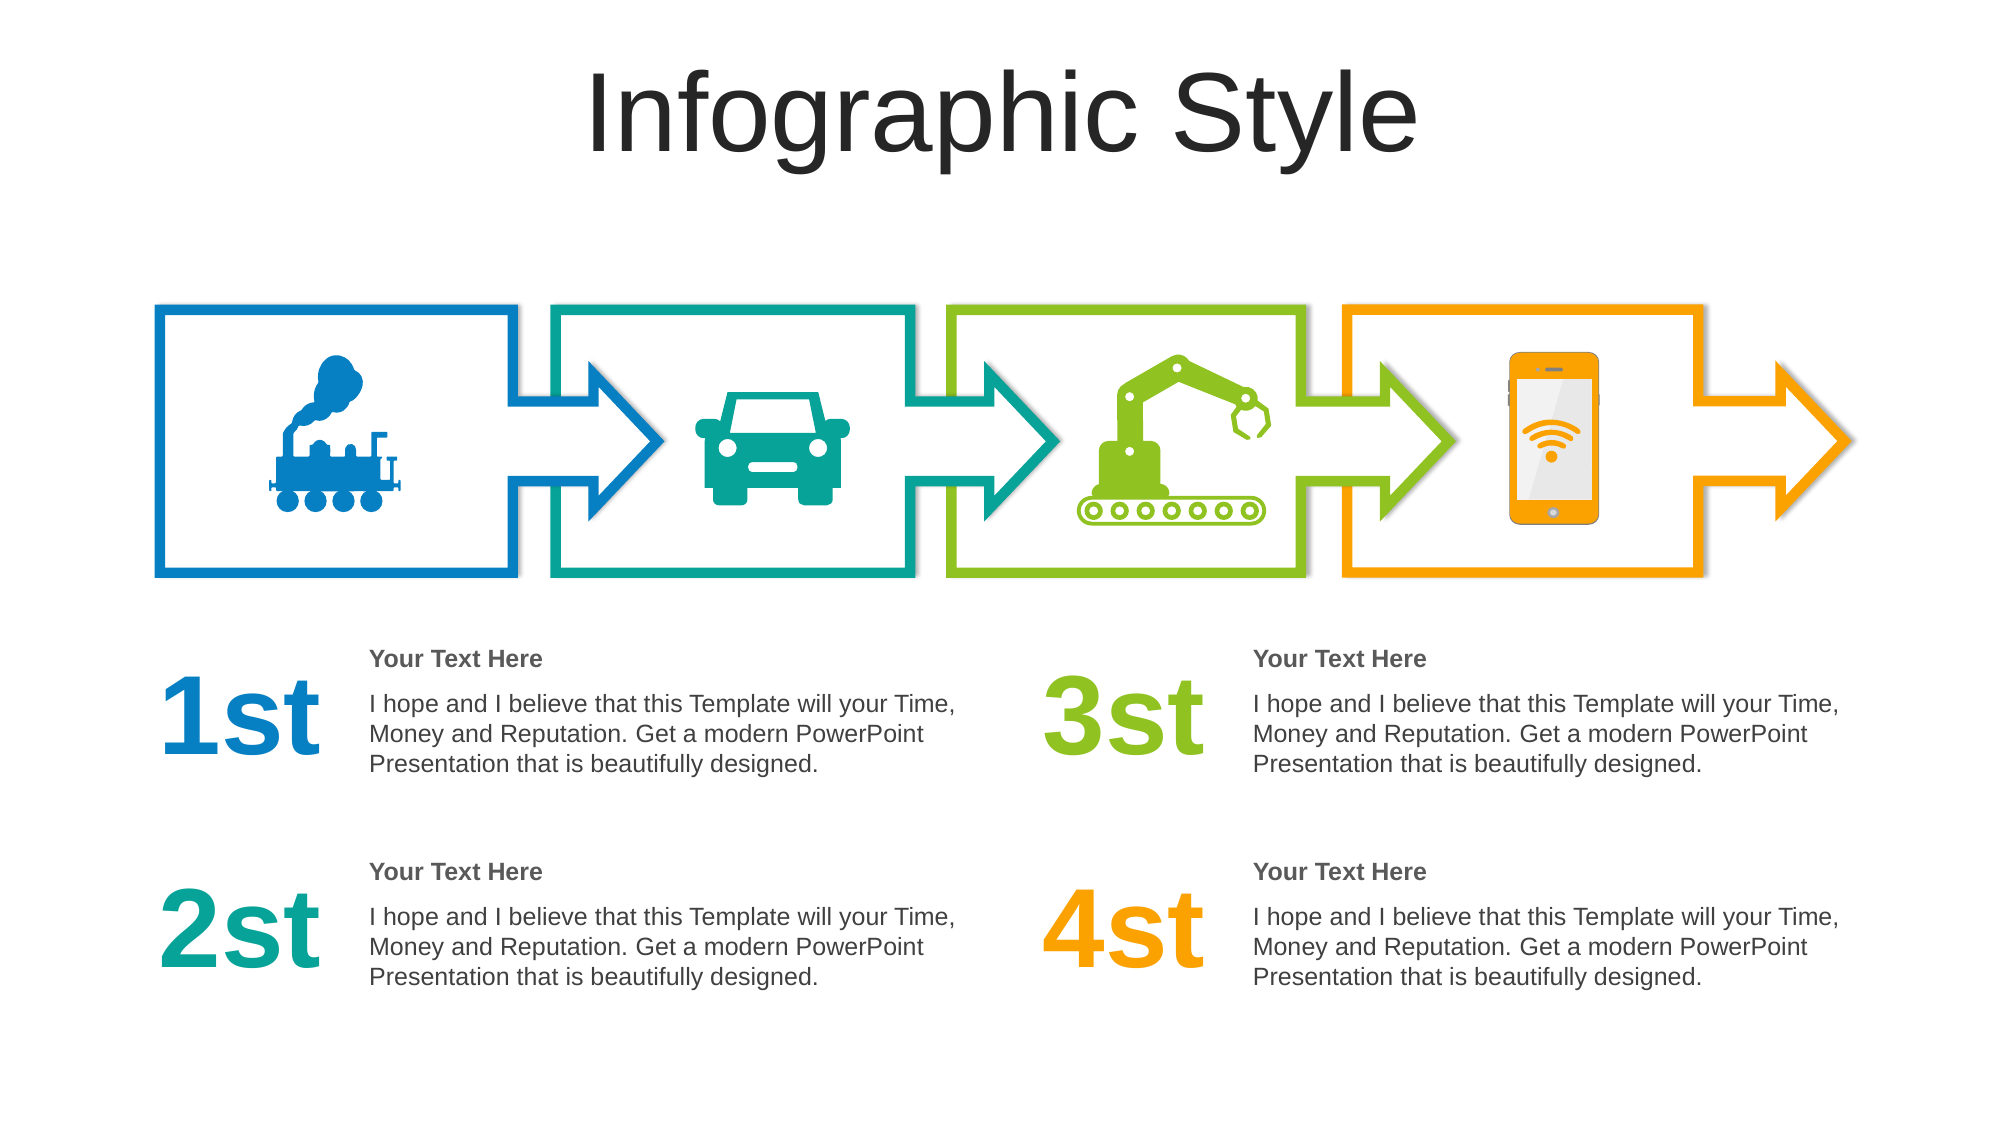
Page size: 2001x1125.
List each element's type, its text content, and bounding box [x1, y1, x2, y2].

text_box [159, 309, 1845, 573]
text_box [1238, 634, 1857, 787]
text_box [269, 355, 401, 513]
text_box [354, 634, 973, 787]
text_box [1506, 350, 1600, 525]
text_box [1238, 847, 1857, 1000]
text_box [354, 847, 973, 1000]
list Infographic Style [53, 55, 1952, 175]
text_box 4st [1025, 847, 1223, 998]
text_box 3st [1025, 634, 1223, 785]
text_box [1076, 354, 1272, 526]
text_box 1st [141, 634, 339, 785]
text_box 2st [141, 847, 339, 998]
